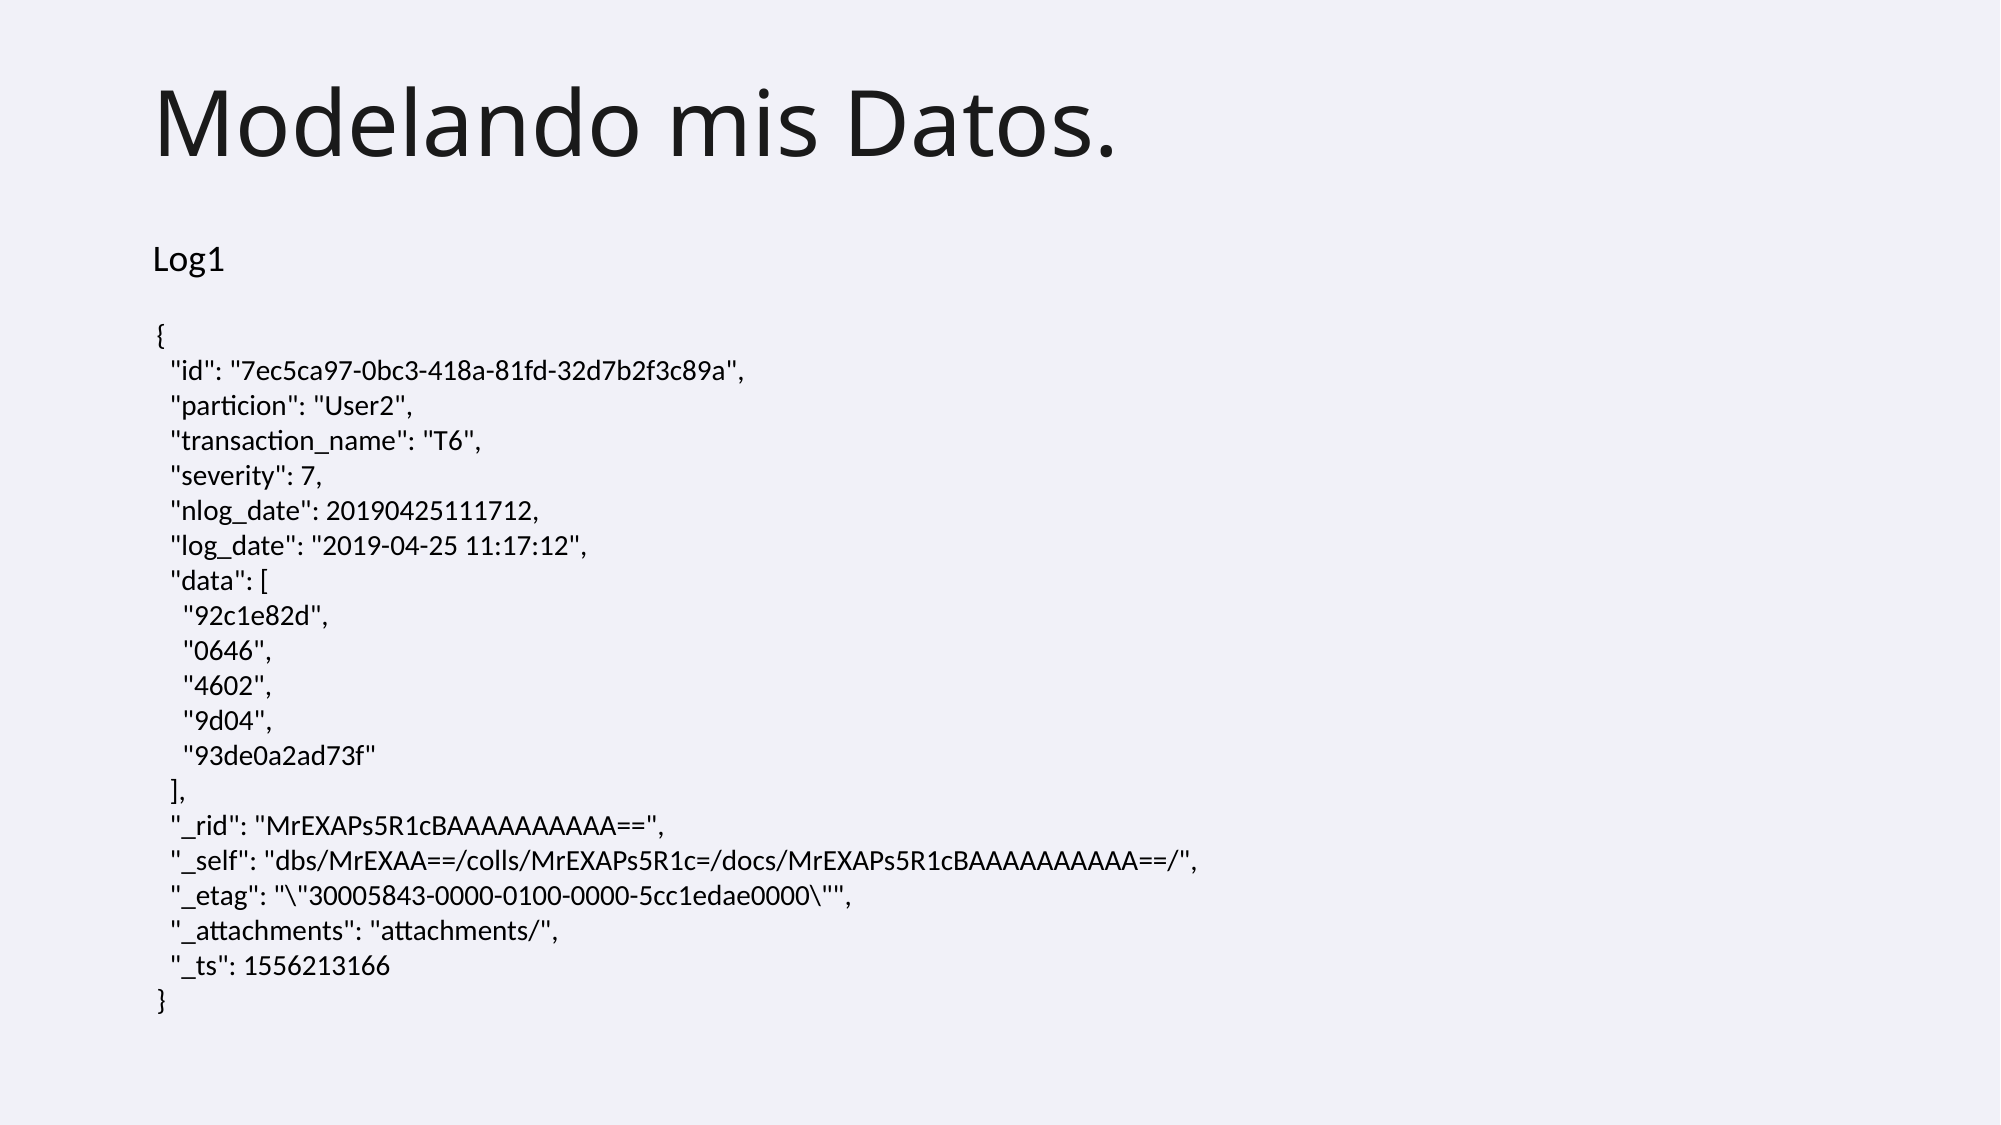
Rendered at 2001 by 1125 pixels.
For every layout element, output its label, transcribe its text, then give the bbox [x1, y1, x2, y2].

title Modelando mis Datos. [137, 34, 1863, 206]
text_box { "id": "7ec5ca97-0bc3-418a-81fd-32d7b2f3c89a", "particion": "User2", "transaction_name": "T6", "severity": 7, "nlog_date": 20190425111712, "log_date": "2019-04-25 11:17:12", "data": [ "92c1e82d", "0646", "4602", "9d04", "93de0a2ad73f" ], "_rid": "MrEXAPs5R1cBAAAAAAAAAA==", "_self": "dbs/MrEXAA==/colls/MrEXAPs5R1c=/docs/MrEXAPs5R1cBAAAAAAAAAA==/", "_etag": "\"30005843-0000-0100-0000-5cc1edae0000\"", "_attachments": "attachments/", "_ts": 1556213166 } [141, 309, 1214, 1024]
text_box Log1 [138, 227, 241, 287]
